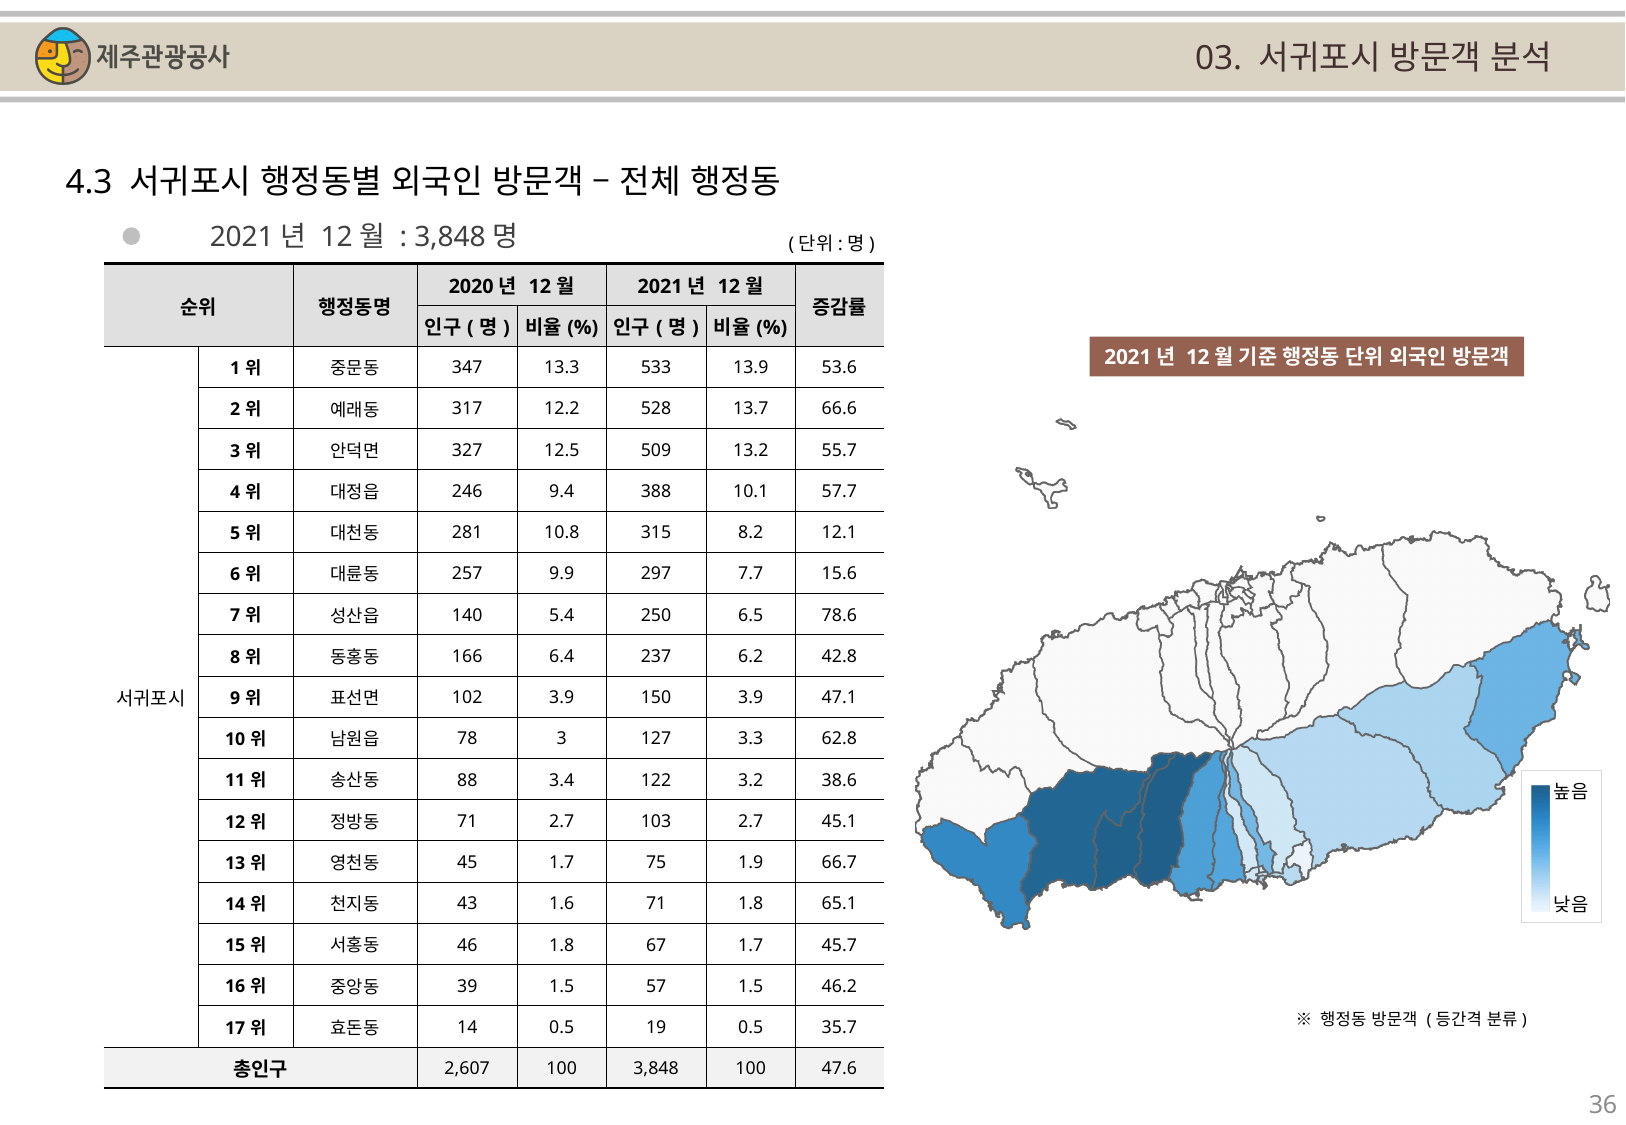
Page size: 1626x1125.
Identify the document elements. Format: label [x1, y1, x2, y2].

table_cell [607, 429, 706, 469]
table_cell [707, 594, 795, 634]
text_box [1042, 28, 1595, 84]
table_cell [199, 965, 293, 1005]
table_cell [607, 965, 706, 1005]
table_cell [199, 883, 293, 923]
table_cell [796, 429, 884, 469]
table_header [418, 265, 606, 305]
table_cell [607, 635, 706, 676]
table_cell [607, 759, 706, 799]
picture [31, 26, 232, 87]
table_cell [707, 512, 795, 552]
table_cell [199, 347, 293, 387]
table_cell [418, 1048, 517, 1087]
table_cell [294, 388, 417, 428]
table_cell [418, 306, 517, 346]
table_cell [707, 883, 795, 923]
table_cell [294, 924, 417, 964]
table_cell [707, 718, 795, 758]
table_cell [796, 553, 884, 593]
table_cell [796, 1048, 884, 1087]
table_cell [707, 677, 795, 717]
table_cell [707, 635, 795, 676]
table_cell [518, 512, 606, 552]
text_box [773, 223, 890, 262]
table_cell [796, 883, 884, 923]
table_cell [707, 965, 795, 1005]
table_cell [418, 388, 517, 428]
table_cell [418, 1006, 517, 1047]
table_cell [796, 635, 884, 676]
table_cell [418, 470, 517, 511]
table_header [104, 265, 293, 346]
text_box [121, 226, 141, 246]
table_cell [707, 800, 795, 840]
table_cell [518, 883, 606, 923]
table_cell [796, 718, 884, 758]
table_cell [294, 759, 417, 799]
table_cell [294, 1006, 417, 1047]
table_header [796, 265, 884, 346]
table_cell [199, 470, 293, 511]
table_cell [518, 429, 606, 469]
table_cell [518, 306, 606, 346]
table_cell [518, 965, 606, 1005]
table_cell [294, 965, 417, 1005]
table_cell [796, 512, 884, 552]
table_cell [707, 841, 795, 882]
table_cell [607, 470, 706, 511]
table_cell [796, 924, 884, 964]
table_header [607, 265, 795, 305]
table_cell [518, 718, 606, 758]
table_cell [418, 718, 517, 758]
table_cell [418, 759, 517, 799]
table_cell [796, 677, 884, 717]
table_cell [418, 512, 517, 552]
table_cell [796, 965, 884, 1005]
table_cell [796, 1006, 884, 1047]
table_cell [607, 883, 706, 923]
table_cell [707, 429, 795, 469]
table_cell [199, 800, 293, 840]
table_cell [518, 759, 606, 799]
table_cell [418, 553, 517, 593]
picture [915, 236, 1610, 1112]
table_cell [707, 1048, 795, 1087]
table_cell [294, 718, 417, 758]
table_cell [294, 553, 417, 593]
table_cell [707, 470, 795, 511]
table_cell [607, 553, 706, 593]
table_cell [418, 924, 517, 964]
table_cell [518, 841, 606, 882]
table_cell [294, 800, 417, 840]
table_cell [518, 800, 606, 840]
table_cell [607, 388, 706, 428]
text_box [50, 152, 1144, 208]
table_cell [294, 677, 417, 717]
table_cell [607, 347, 706, 387]
table_cell [418, 347, 517, 387]
table_cell [518, 635, 606, 676]
table_cell [199, 635, 293, 676]
table_cell [707, 924, 795, 964]
table_cell [796, 594, 884, 634]
table_cell [607, 594, 706, 634]
table_cell [418, 800, 517, 840]
table_cell [418, 429, 517, 469]
table_cell [199, 1006, 293, 1047]
table_cell [104, 1048, 417, 1087]
text_box [1521, 770, 1618, 925]
table_cell [294, 883, 417, 923]
table_cell [418, 965, 517, 1005]
table_cell [199, 841, 293, 882]
table_cell [607, 677, 706, 717]
table_cell [199, 594, 293, 634]
table_cell [707, 347, 795, 387]
table_cell [199, 759, 293, 799]
table_cell [607, 841, 706, 882]
slide_number [1251, 1063, 1618, 1123]
text_box [194, 210, 534, 260]
table_cell [607, 1006, 706, 1047]
table_cell [104, 347, 198, 1047]
table_cell [707, 553, 795, 593]
table_cell [707, 759, 795, 799]
table_cell [294, 429, 417, 469]
table_cell [607, 306, 706, 346]
table_cell [607, 718, 706, 758]
table_cell [294, 347, 417, 387]
table_cell [294, 594, 417, 634]
table_cell [518, 677, 606, 717]
table_cell [796, 800, 884, 840]
table_cell [418, 635, 517, 676]
table_cell [607, 800, 706, 840]
table_cell [199, 429, 293, 469]
table_cell [796, 388, 884, 428]
table_cell [518, 388, 606, 428]
table_cell [294, 841, 417, 882]
table_cell [518, 347, 606, 387]
table_cell [518, 1048, 606, 1087]
table_cell [707, 388, 795, 428]
table_cell [796, 347, 884, 387]
table_cell [518, 553, 606, 593]
table_cell [418, 883, 517, 923]
table_cell [294, 470, 417, 511]
table_cell [199, 388, 293, 428]
table_cell [199, 512, 293, 552]
table_cell [796, 841, 884, 882]
table_cell [418, 677, 517, 717]
table_cell [199, 677, 293, 717]
table_cell [707, 306, 795, 346]
table_cell [518, 1006, 606, 1047]
table_cell [796, 470, 884, 511]
table_cell [294, 512, 417, 552]
table_cell [796, 759, 884, 799]
table_cell [707, 1006, 795, 1047]
table_cell [607, 1048, 706, 1087]
table_cell [199, 718, 293, 758]
table_cell [607, 512, 706, 552]
table_cell [418, 841, 517, 882]
table_cell [199, 924, 293, 964]
table_cell [199, 553, 293, 593]
table_cell [518, 594, 606, 634]
table_cell [418, 594, 517, 634]
table_header [294, 265, 417, 346]
table_cell [518, 924, 606, 964]
table_cell [607, 924, 706, 964]
table_cell [518, 470, 606, 511]
table_cell [294, 635, 417, 676]
